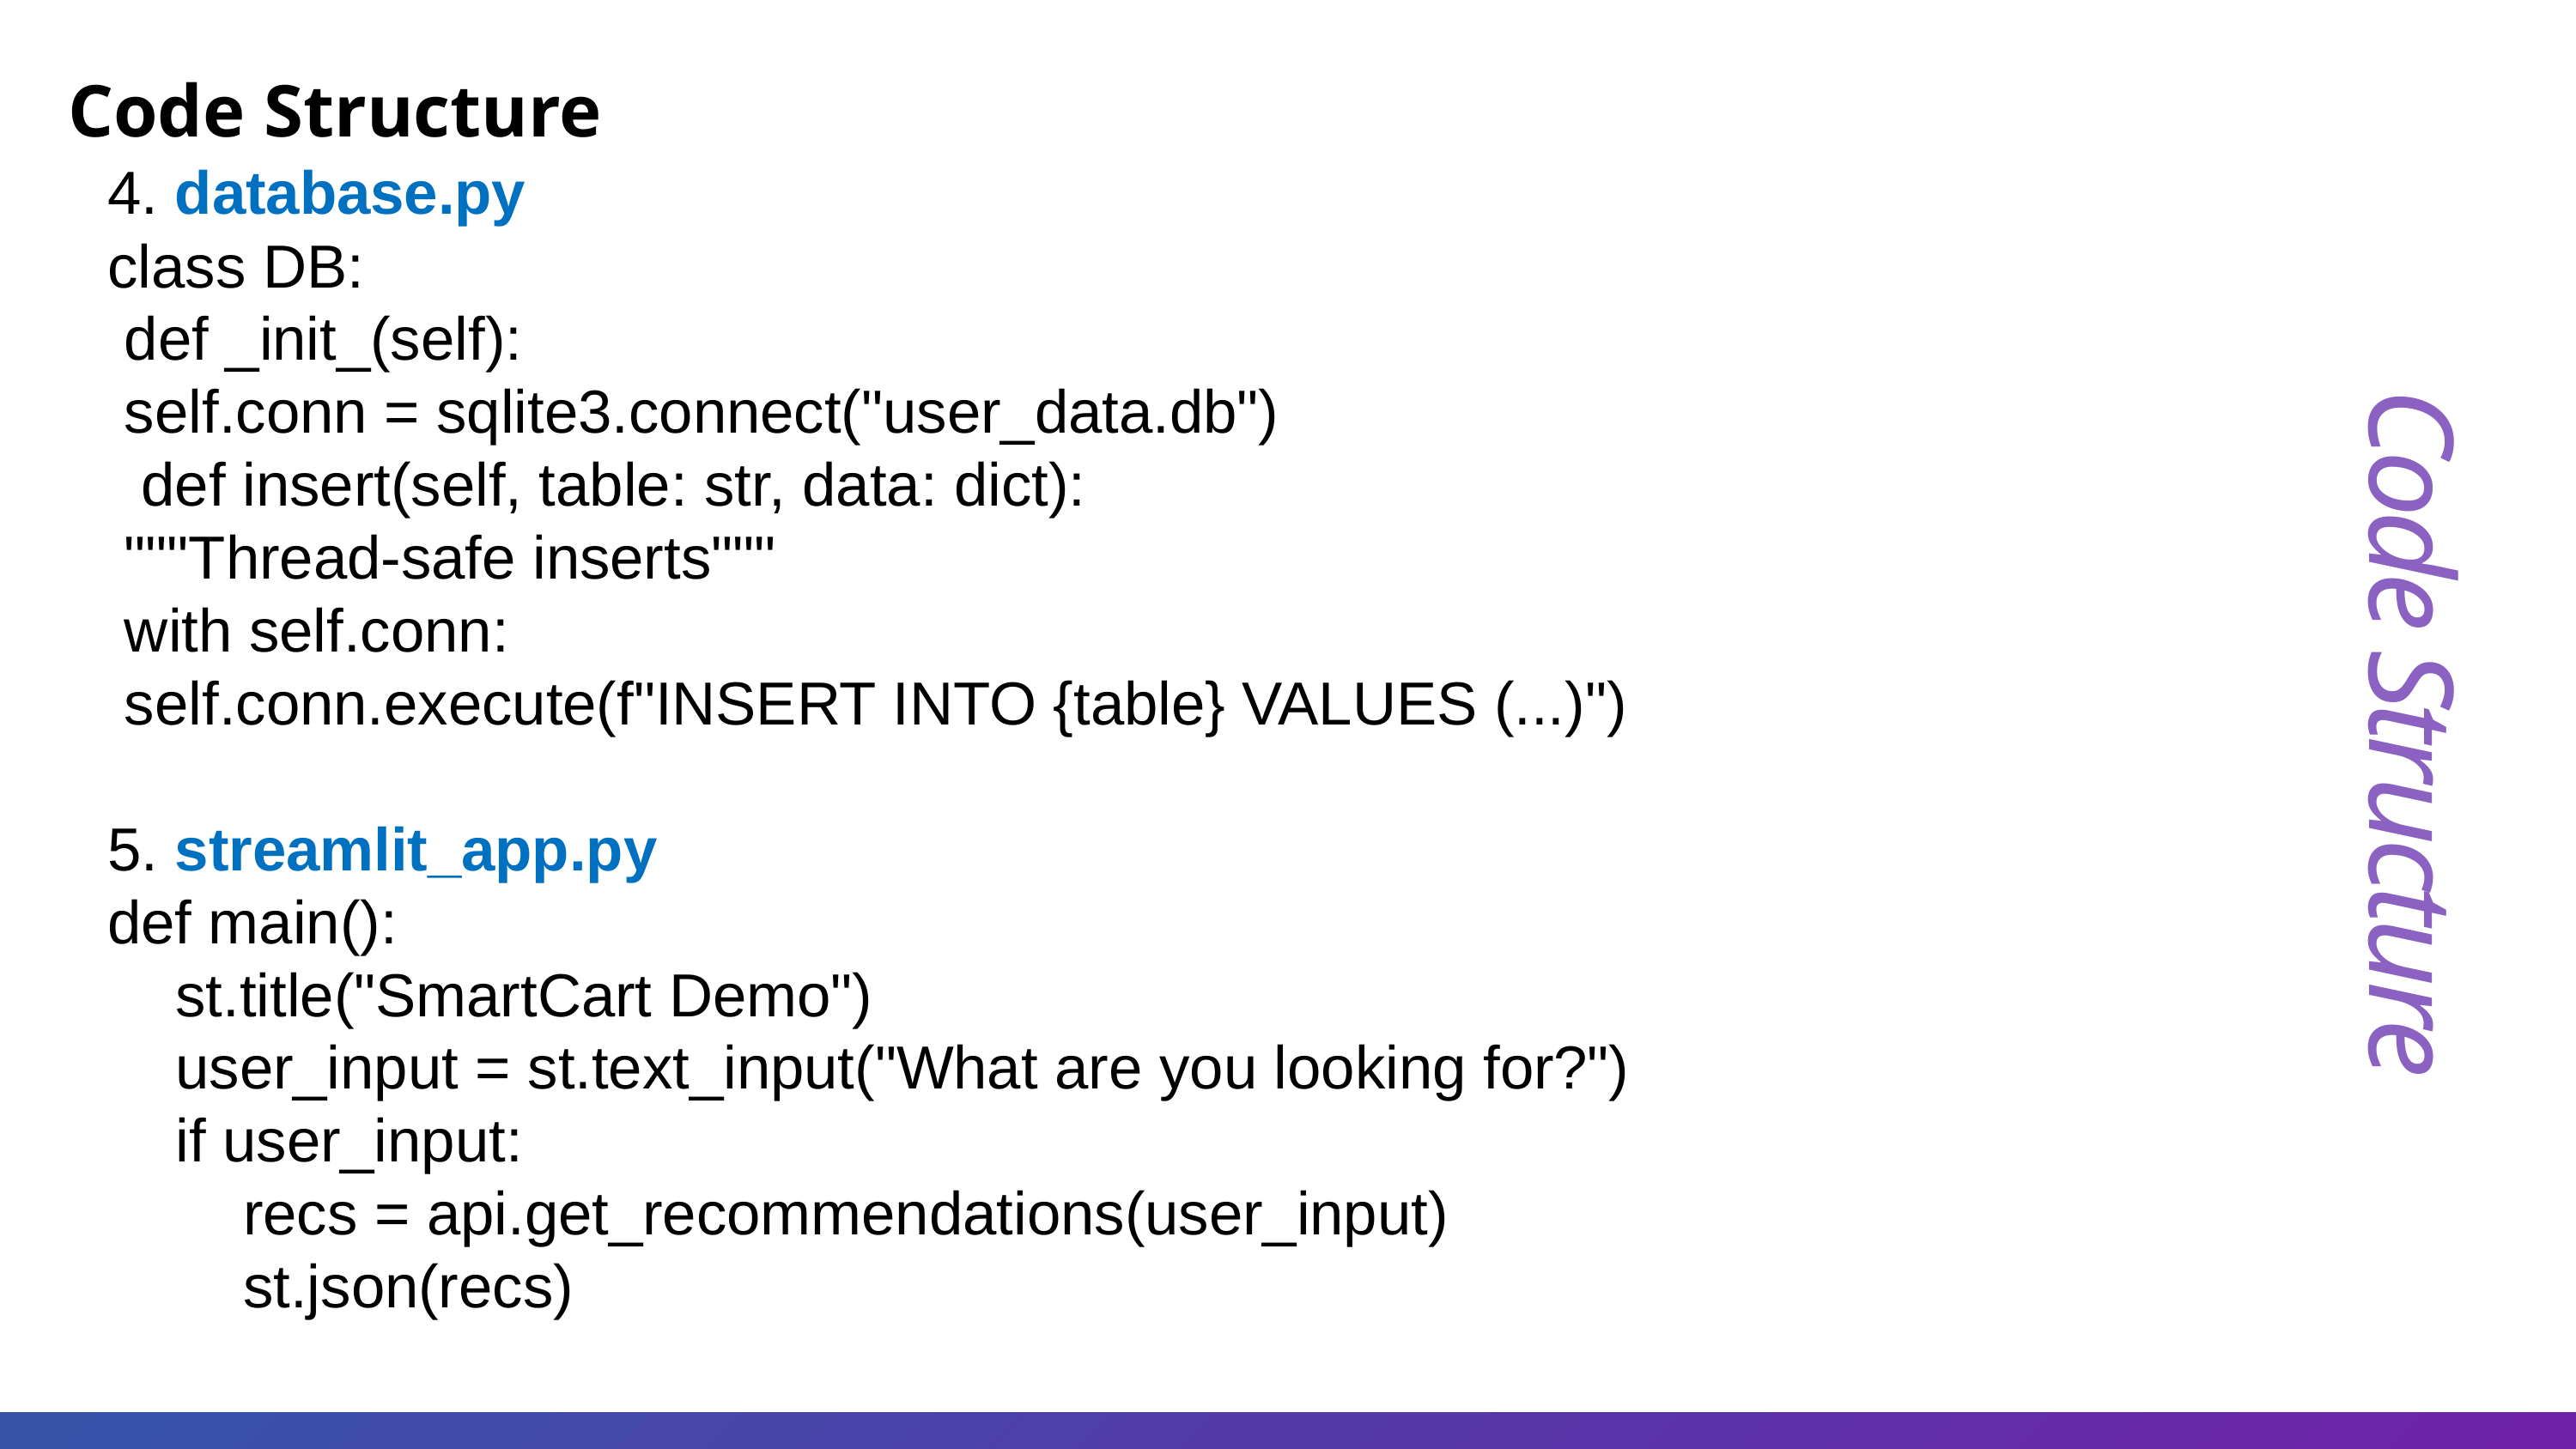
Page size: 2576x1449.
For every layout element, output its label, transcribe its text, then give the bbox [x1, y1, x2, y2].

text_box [68, 74, 2443, 254]
text_box Code Structure [2346, 301, 2451, 1165]
text_box 4. database.py class DB: def _init_(self): self.conn = sqlite3.connect("user_data.db") def insert(self, table: str, data: dict): """Thread-safe inserts""" with self.conn: self.conn.execute(f"INSERT INTO {table} VALUES (...)") 5. streamlit_app.py def main(): st.title("SmartCart Demo") user_input = st.text_input("What are you looking for?") if user_input: recs = api.get_recommendations(user_input) st.json(recs) [107, 264, 2394, 1406]
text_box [0, 1412, 2576, 1449]
